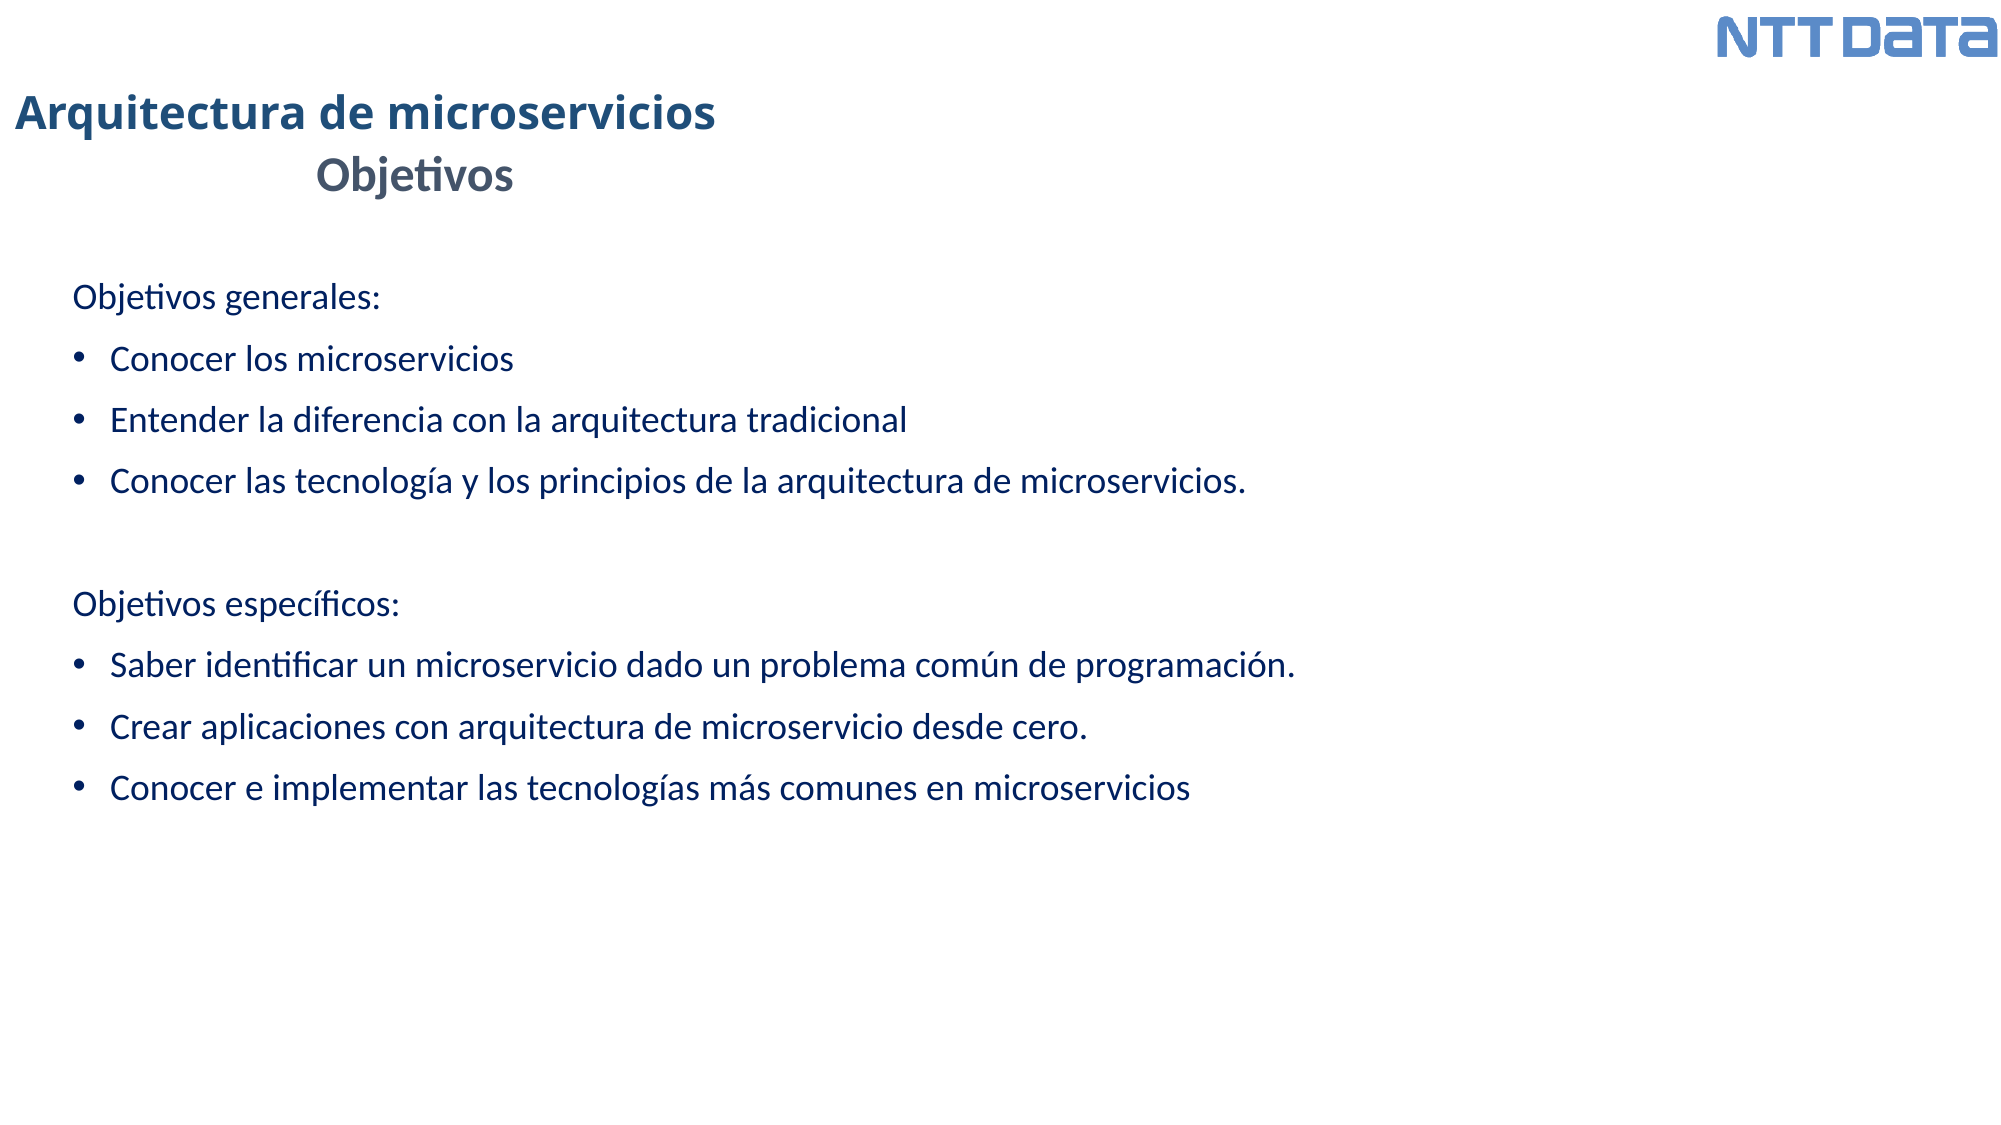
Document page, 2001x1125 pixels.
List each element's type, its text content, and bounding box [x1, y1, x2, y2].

list Objetivos generales: Conocer los microservicios Entender la diferencia con la arquitectura tradicional Conocer las tecnología y los principios de la arquitectura de microservicios. Objetivos específicos: Saber identificar un microservicio dado un problema común de programación. Crear aplicaciones con arquitectura de microservicio desde cero. Conocer e implementar las tecnologías más comunes en microservicios [57, 270, 1452, 978]
picture [1697, 0, 2001, 77]
text_box Objetivos [301, 134, 529, 209]
title Arquitectura de microservicios [0, 34, 1410, 194]
